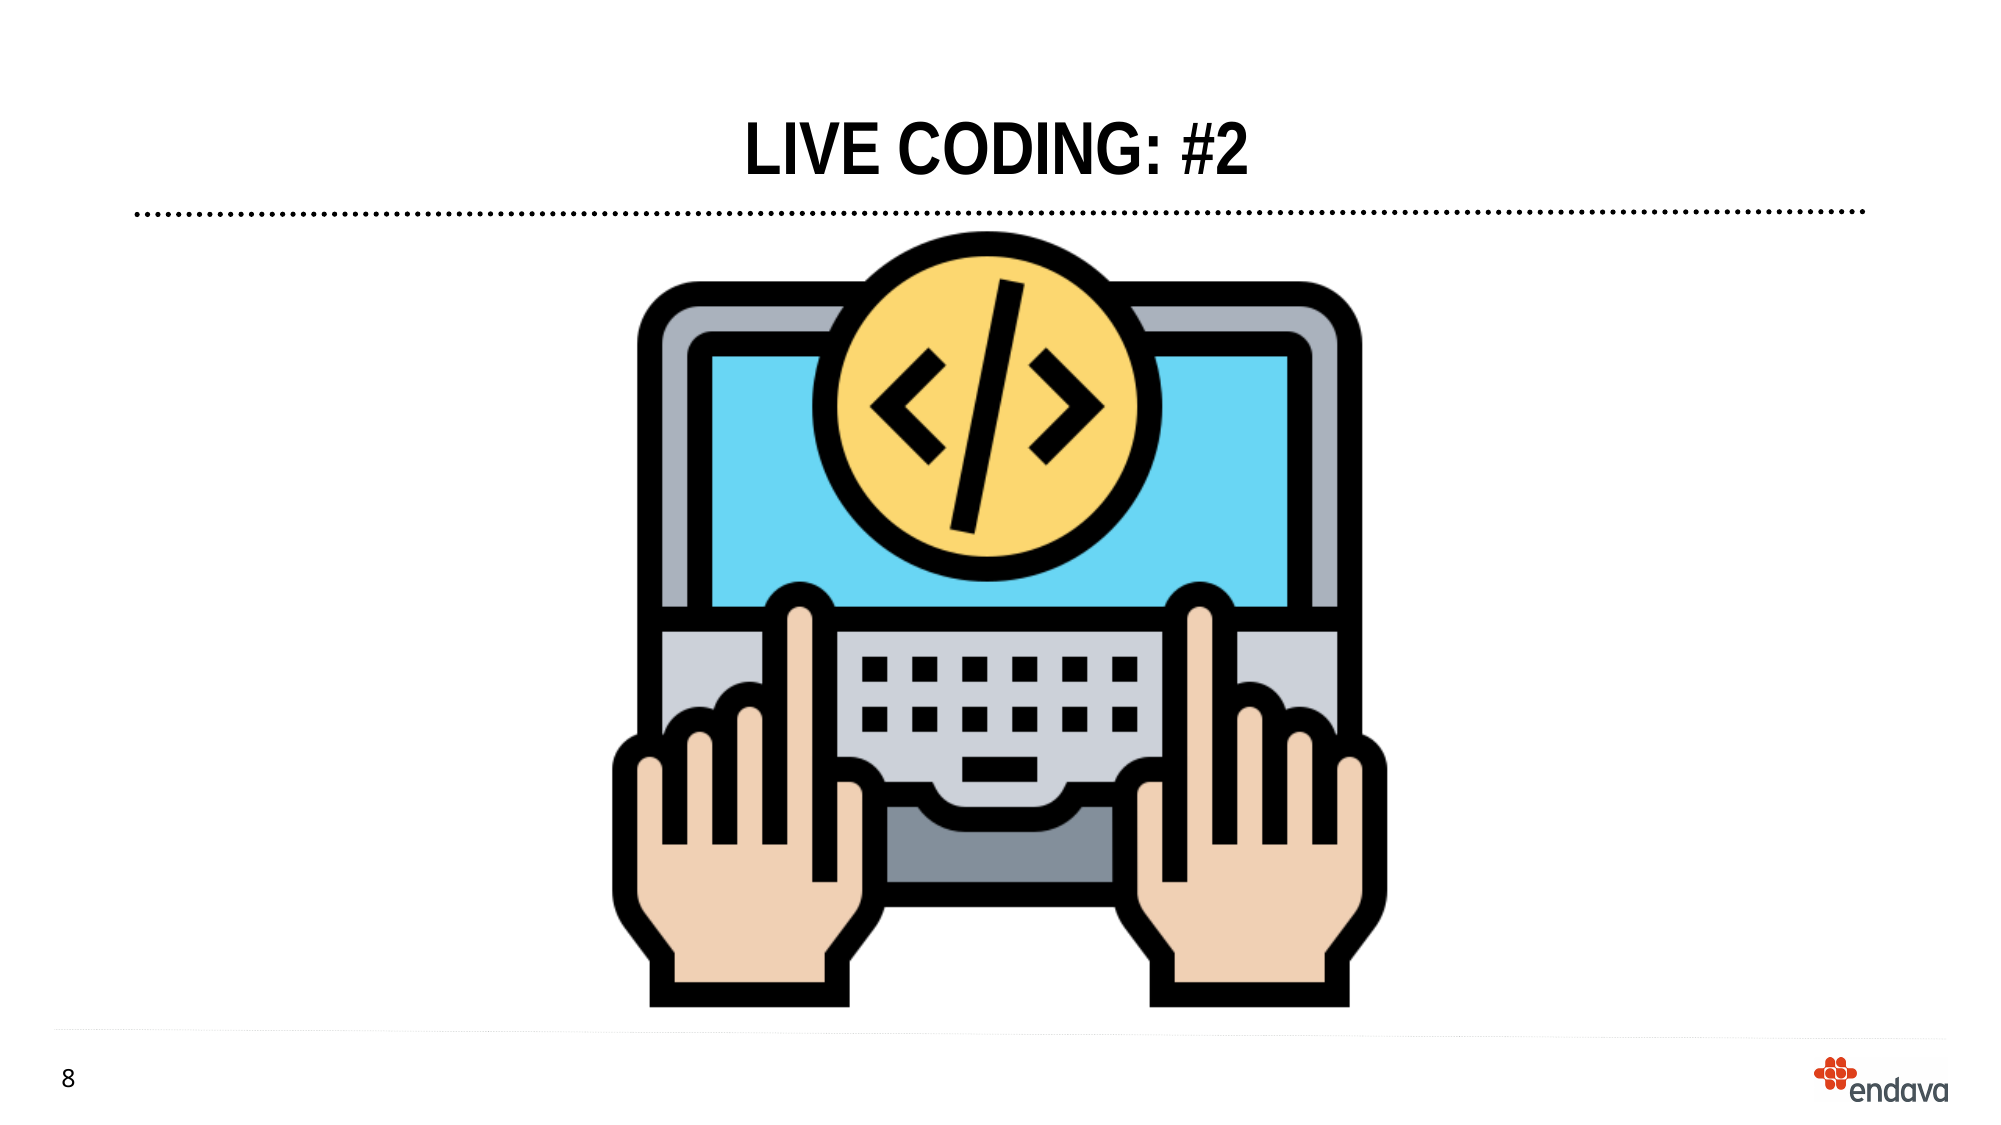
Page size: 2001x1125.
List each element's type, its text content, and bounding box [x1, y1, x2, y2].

picture [600, 219, 1400, 1020]
title Live coding: #2 [198, 26, 1812, 195]
picture [1814, 1057, 1948, 1102]
